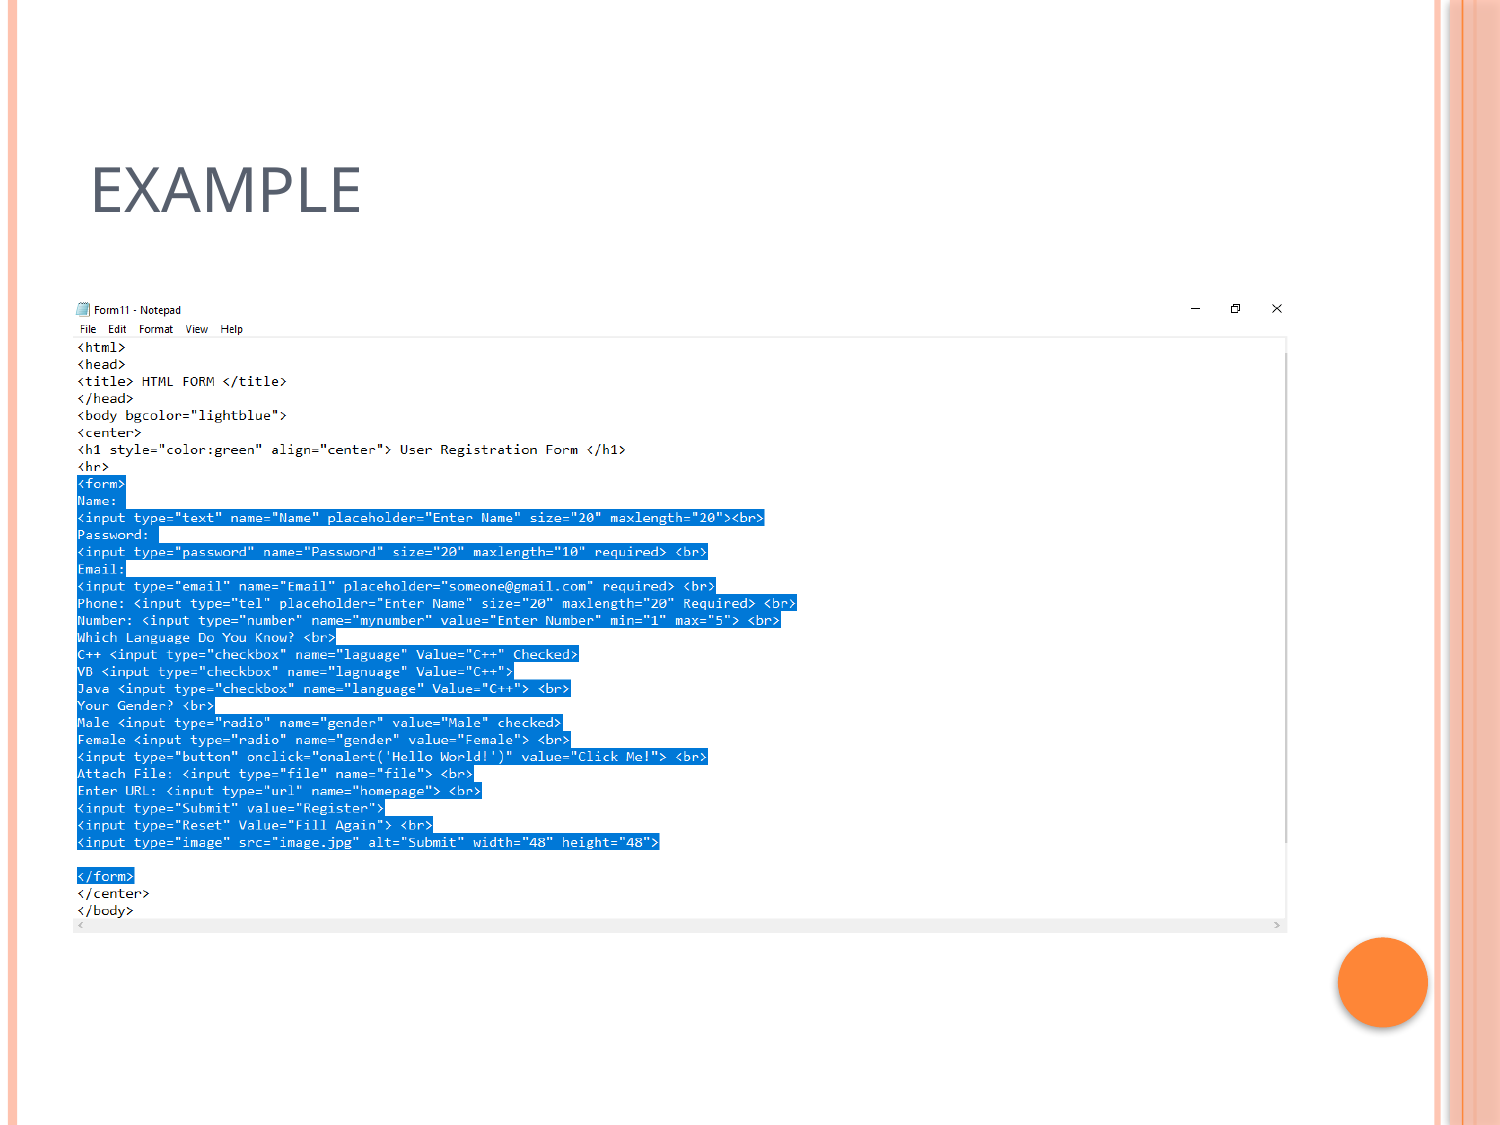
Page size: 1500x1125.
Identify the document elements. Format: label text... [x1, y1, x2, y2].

title Example [75, 45, 1300, 233]
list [72, 299, 1288, 933]
